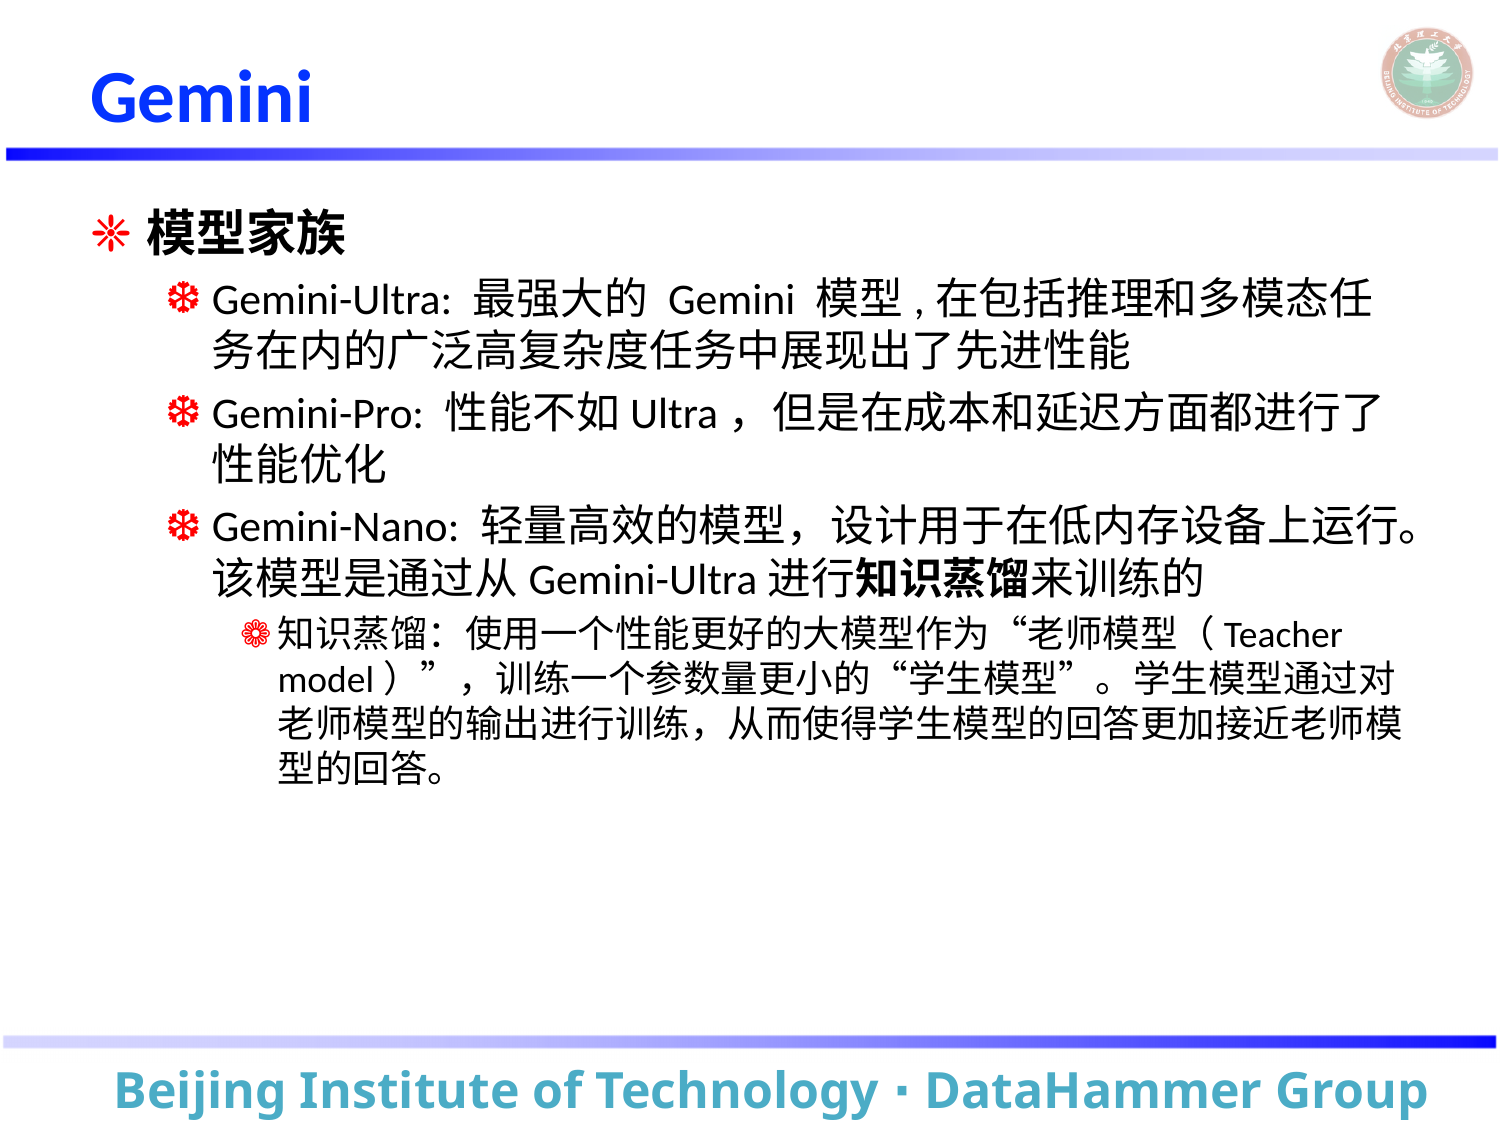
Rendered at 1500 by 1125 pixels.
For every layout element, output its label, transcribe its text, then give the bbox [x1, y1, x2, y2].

picture [0, 133, 1500, 169]
title Gemini [75, 38, 1425, 148]
picture [3, 1028, 1500, 1062]
list 模型家族 Gemini-Ultra: 最强大的 Gemini 模型,在包括推理和多模态任务在内的广泛高复杂度任务中展现出了先进性能 Gemini-Pro: 性能不如Ultra，但是在成本和延迟方面都进行了性能优化 Gemini-Nano: 轻量高效的模型，设计用于在低内存设备上运行。该模型是通过从Gemini-Ultra进行知识蒸馏来训练的 知识蒸馏：使用一个性能更好的大模型作为“老师模型（Teacher model）”，训练一个参数量更小的“学生模型”。学生模型通过对老师模型的输出进行训练，从而使得学生模型的回答更加接近老师模型的回答。 [75, 194, 1425, 1026]
